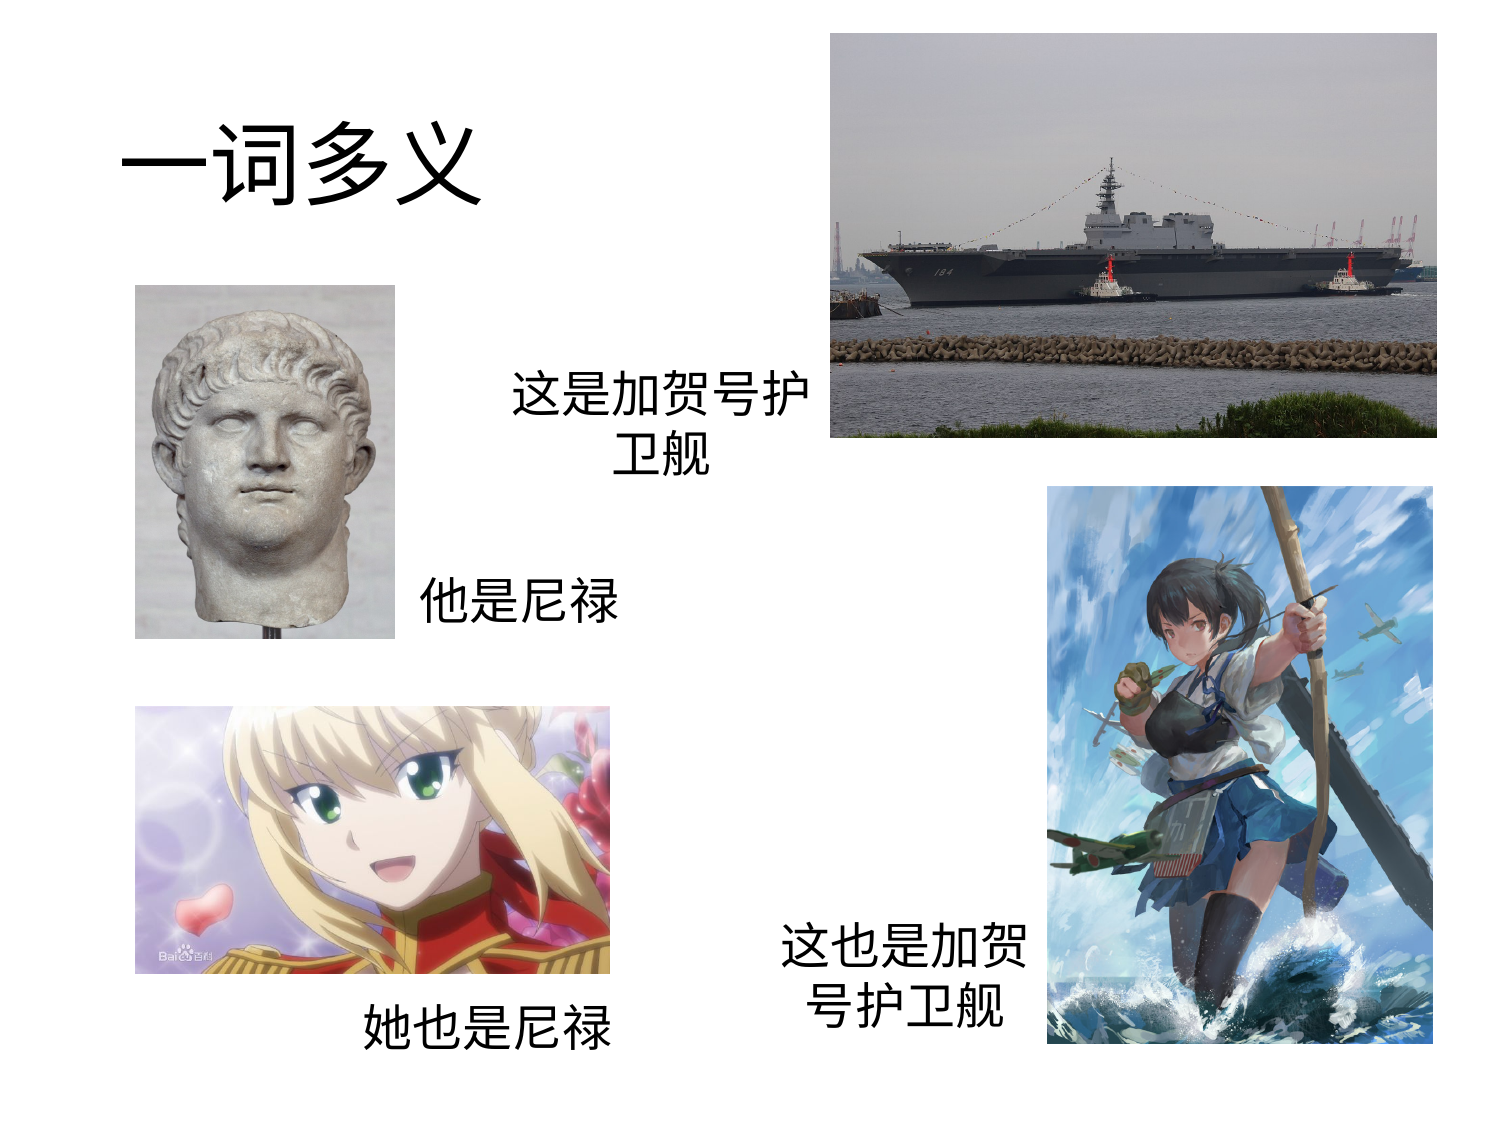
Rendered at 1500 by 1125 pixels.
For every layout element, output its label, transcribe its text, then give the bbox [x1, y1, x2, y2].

text_box 他是尼禄 [395, 562, 650, 638]
picture [135, 706, 611, 974]
picture [135, 285, 395, 639]
picture [830, 33, 1437, 438]
text_box 这是加贺号护卫舰 [490, 355, 832, 490]
text_box 这也是加贺号护卫舰 [750, 907, 1047, 1043]
title 一词多义 [103, 59, 830, 278]
text_box 她也是尼禄 [329, 989, 645, 1064]
picture [1047, 486, 1433, 1044]
